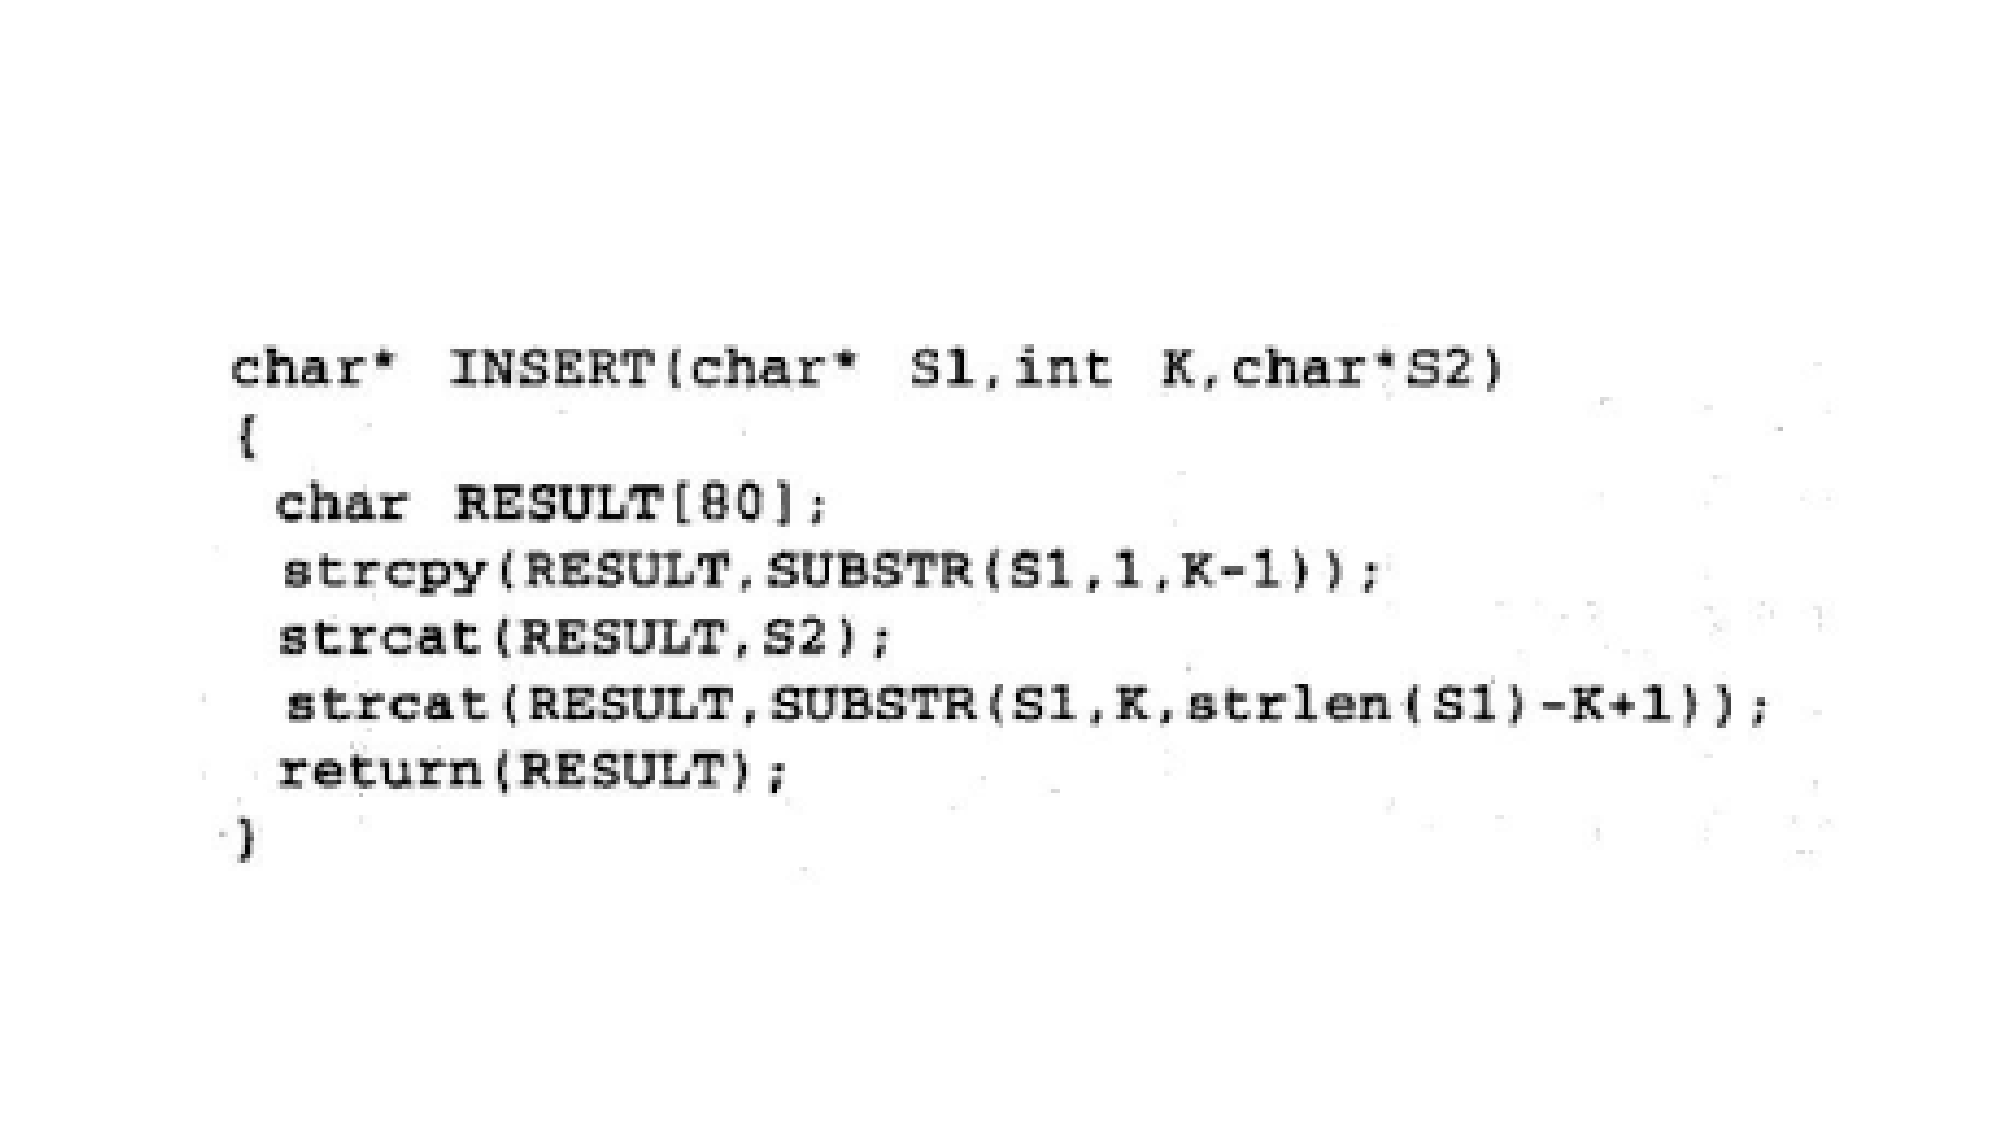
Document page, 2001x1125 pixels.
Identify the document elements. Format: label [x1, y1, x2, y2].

list [198, 323, 1853, 885]
